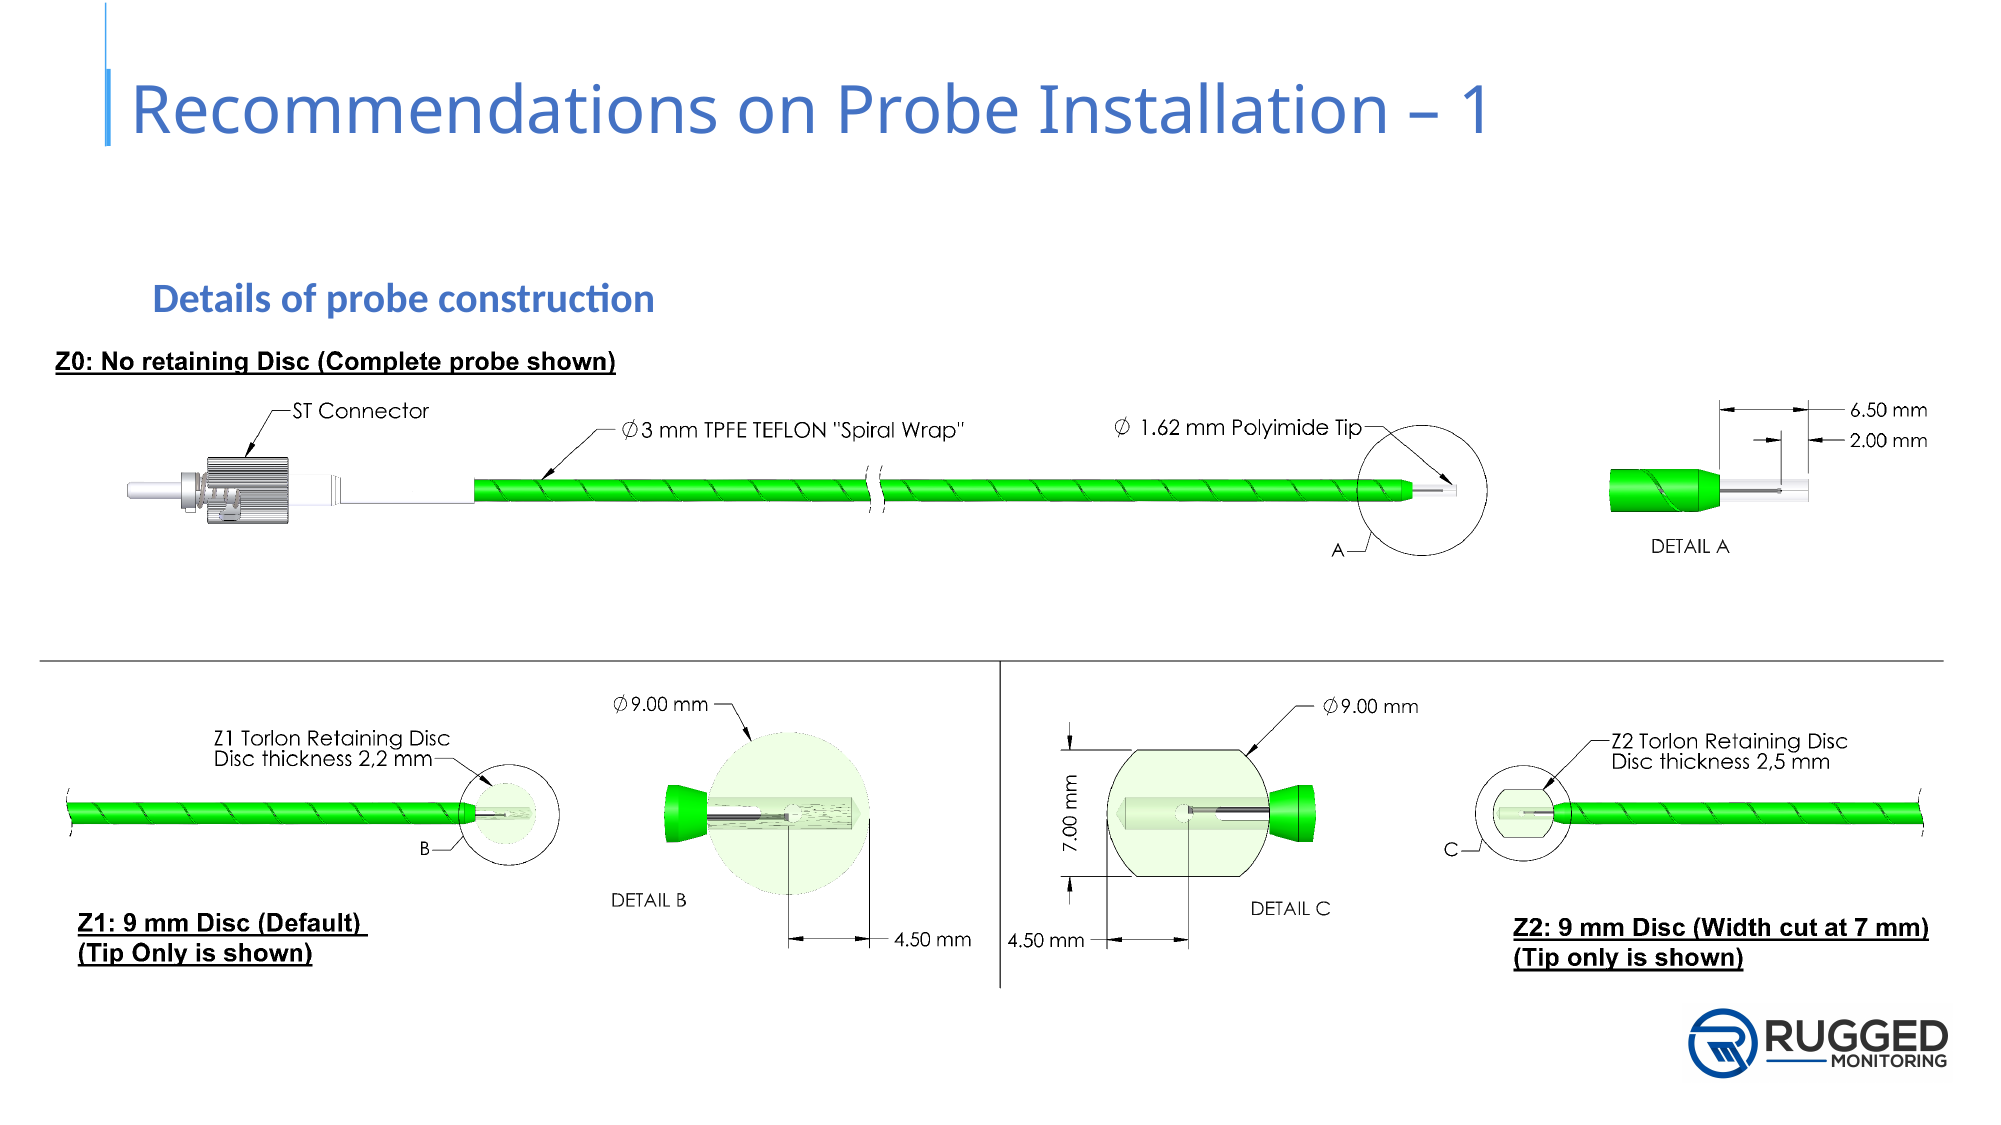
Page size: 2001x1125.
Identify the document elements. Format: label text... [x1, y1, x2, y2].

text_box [105, 2, 109, 147]
picture [39, 338, 1953, 1083]
text_box Details of probe construction [138, 263, 689, 329]
text_box Recommendations on Probe Installation – 1 [115, 59, 1513, 155]
